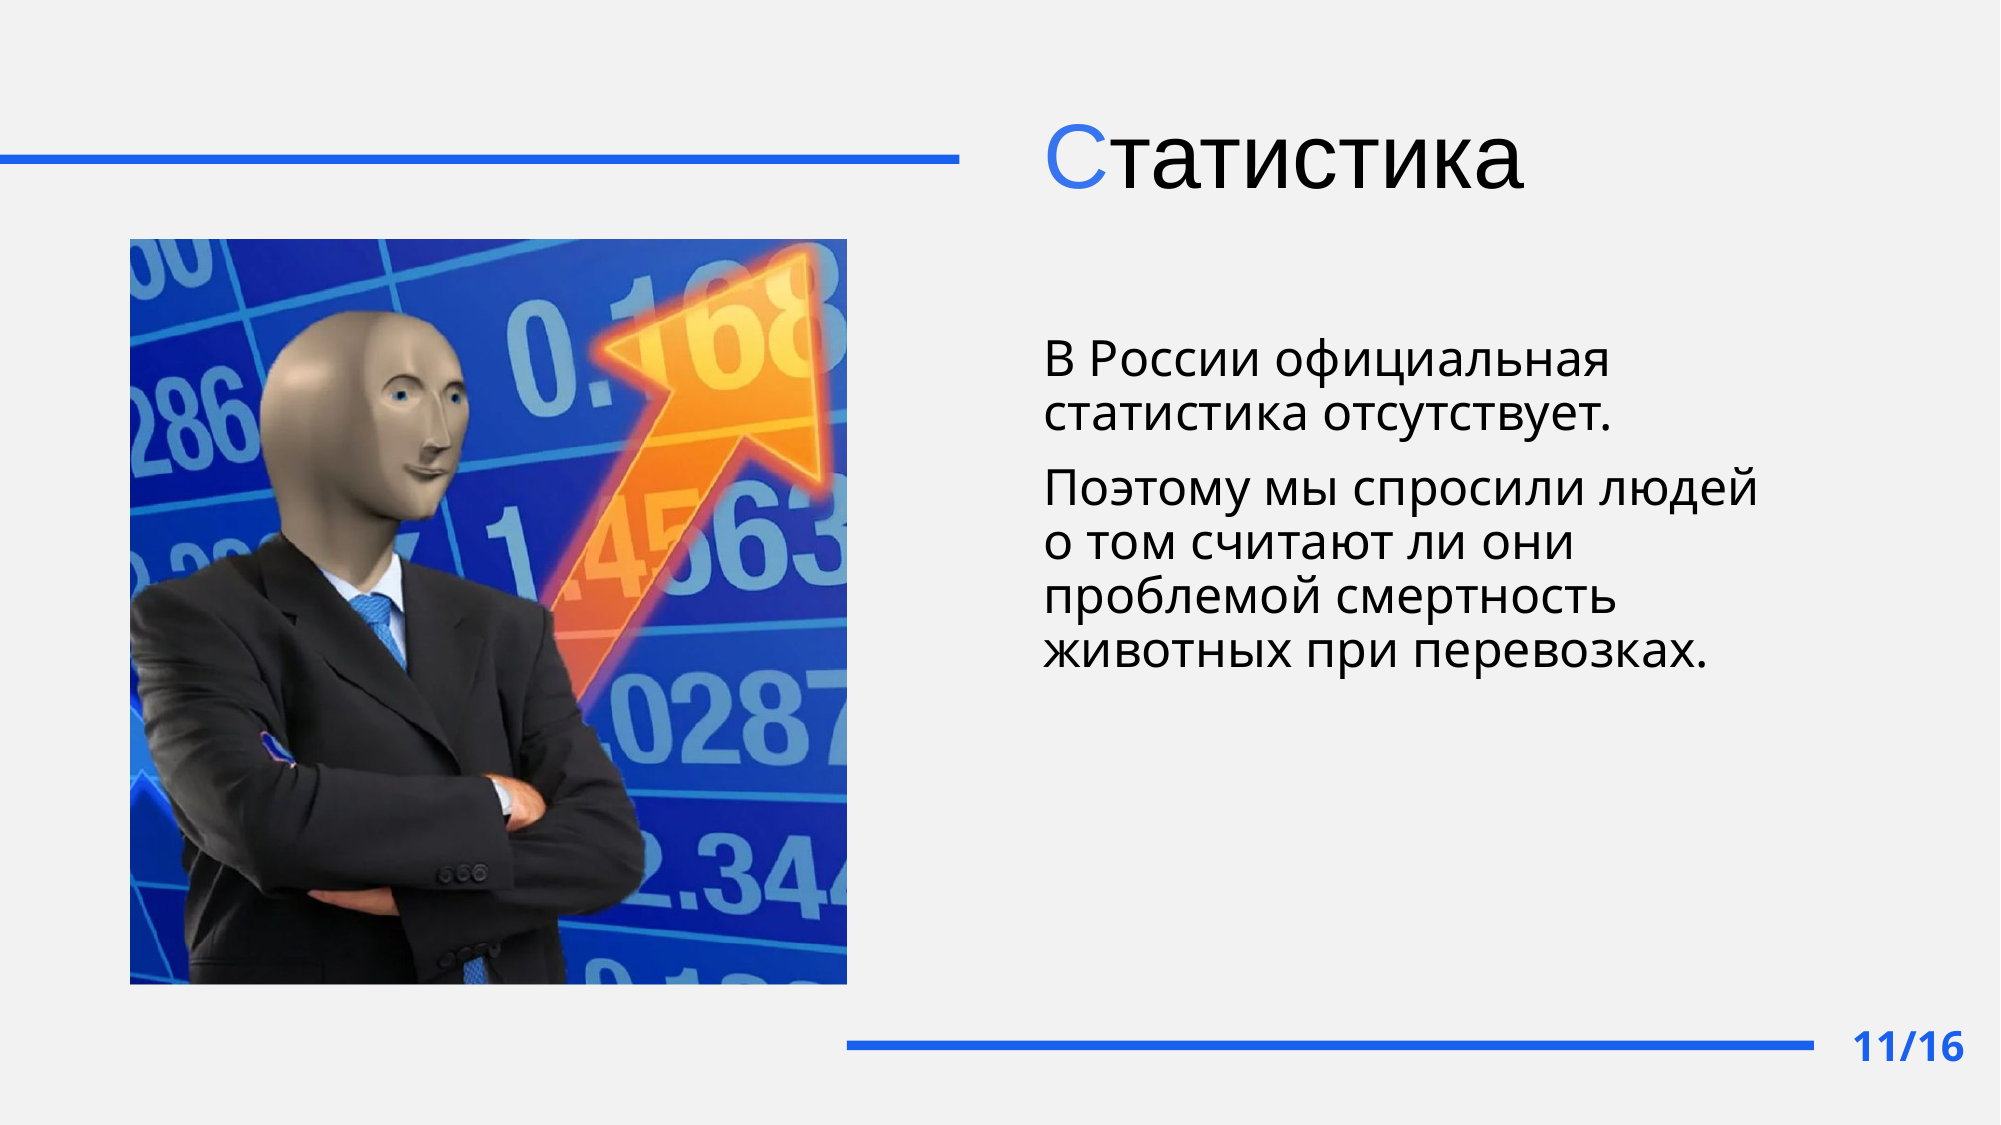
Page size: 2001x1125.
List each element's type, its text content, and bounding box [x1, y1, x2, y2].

text_box 11/16 [1836, 1012, 1987, 1078]
picture [130, 238, 847, 985]
title Статистика [1028, 50, 1814, 268]
list В России официальная статистика отсутствует. Поэтому мы спросили людей о том считают ли они проблемой смертность животных при перевозках. [1028, 326, 1814, 781]
